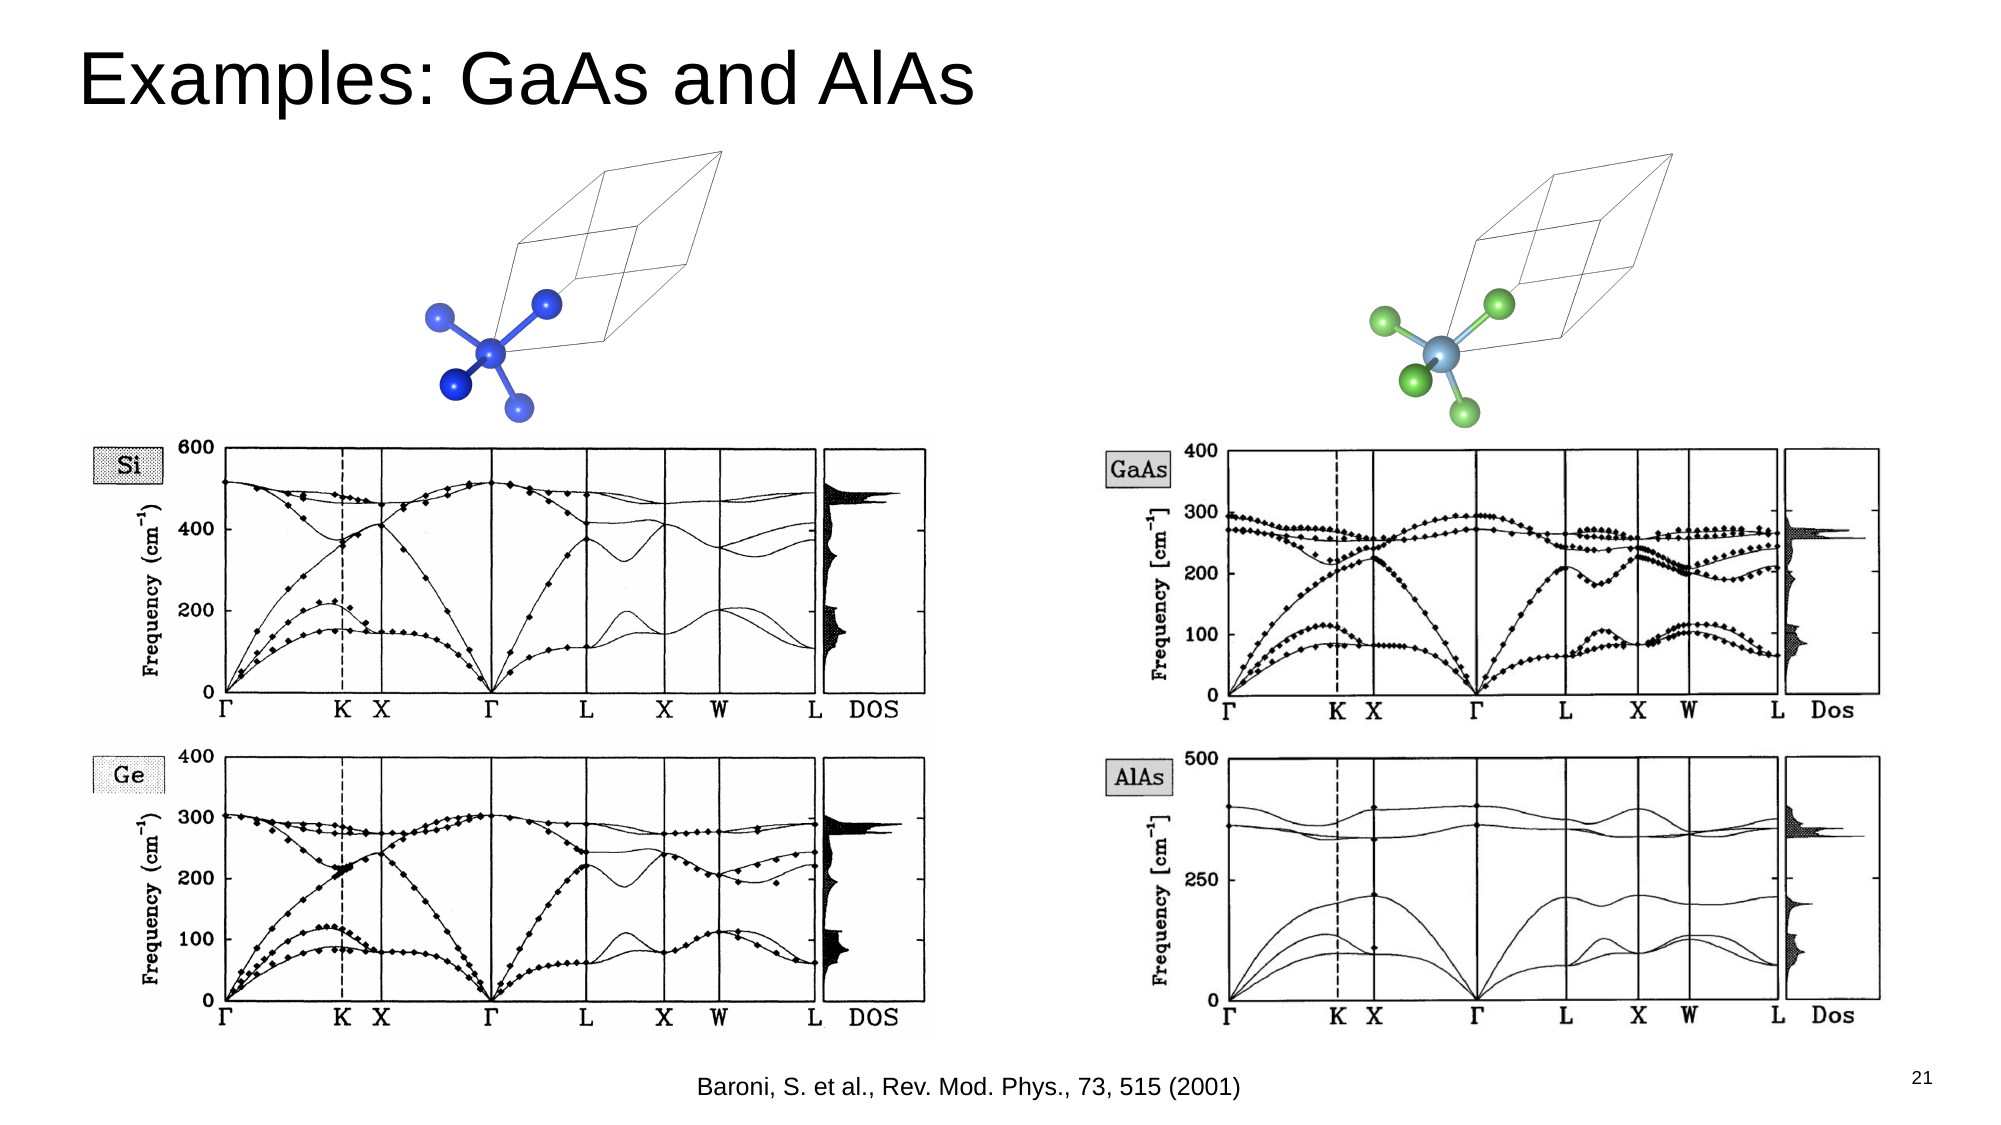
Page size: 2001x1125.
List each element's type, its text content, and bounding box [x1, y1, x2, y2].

text_box Baroni, S. et al., Rev. Mod. Phys., 73, 515 (2001) [78, 1062, 1861, 1108]
picture [81, 137, 935, 1041]
title Examples: GaAs and AlAs [78, 39, 1861, 137]
picture [1078, 132, 1895, 1041]
